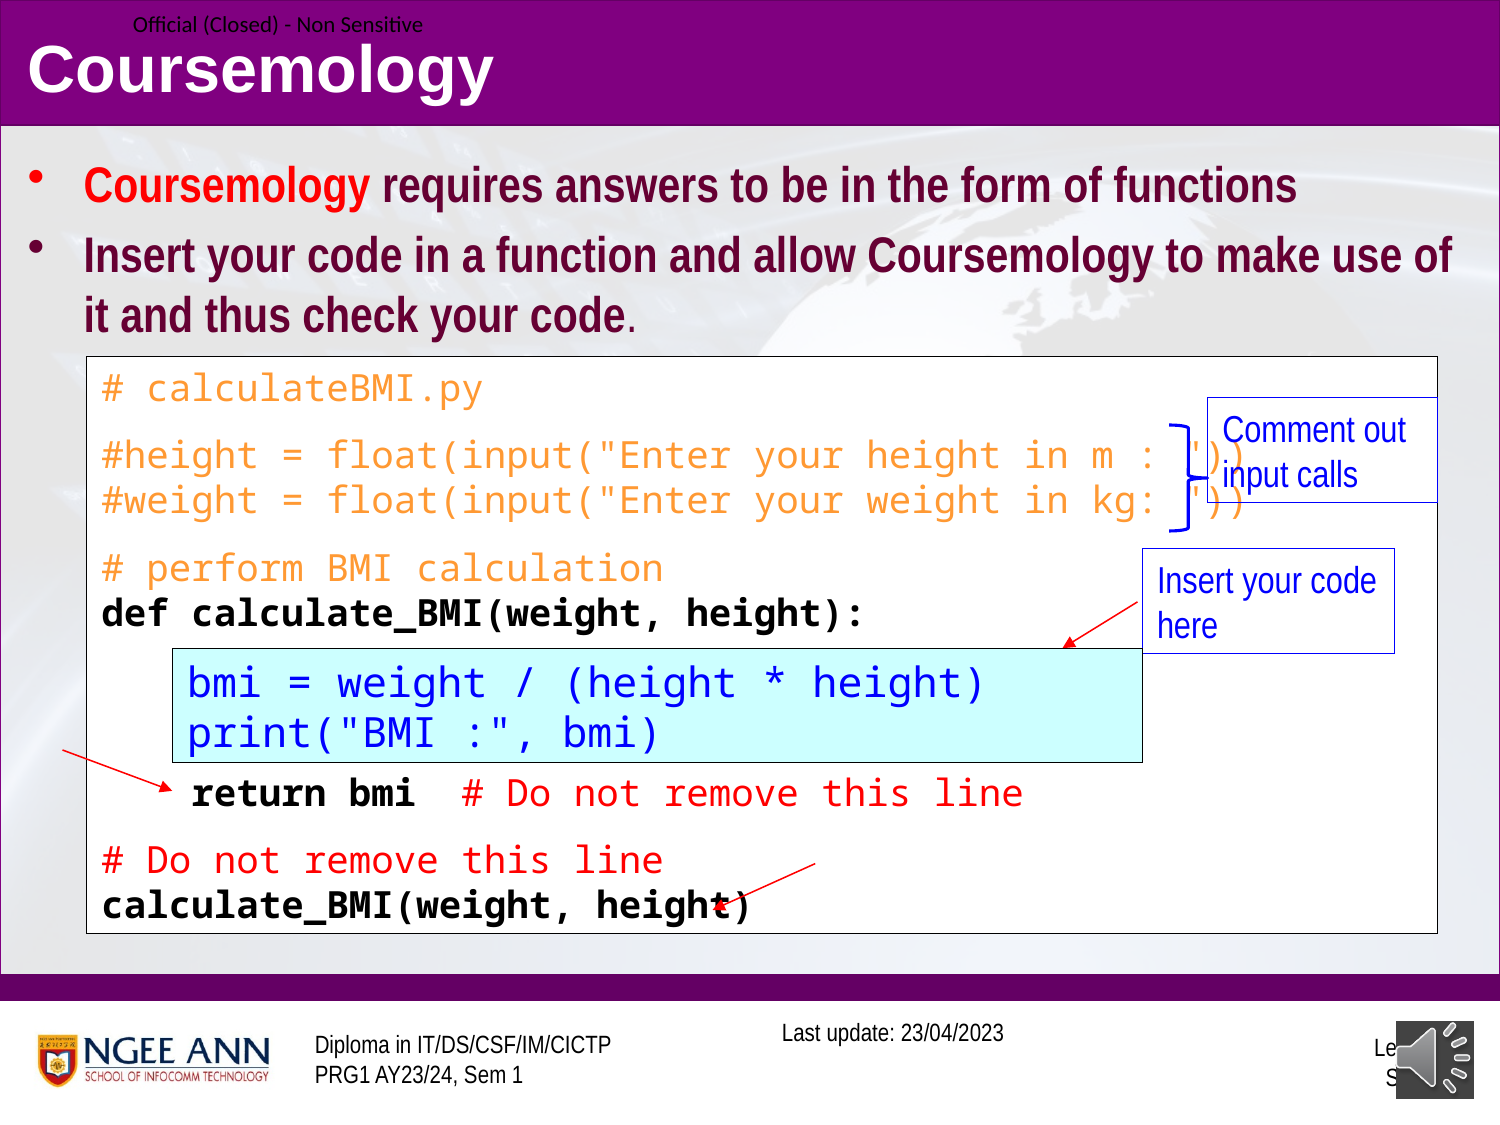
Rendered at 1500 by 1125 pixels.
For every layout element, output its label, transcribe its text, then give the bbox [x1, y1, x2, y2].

text_box Comment out input calls [1207, 397, 1438, 503]
text_box bmi = weight / (height * height) print("BMI :", bmi) [172, 648, 1143, 763]
text_box Insert your code here [1142, 548, 1395, 654]
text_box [712, 863, 816, 911]
text_box [1169, 424, 1209, 532]
list Coursemology requires answers to be in the form of functions Insert your code in a function and allow Coursemology to make use of it and thus check your code. [12, 144, 1488, 963]
picture [1394, 1019, 1476, 1101]
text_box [1062, 601, 1138, 649]
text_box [62, 749, 173, 792]
title Coursemology [12, 19, 1488, 113]
text_box # calculateBMI.py #height = float(input("Enter your height in m : ")) #weight = float(input("Enter your weight in kg: ")) # perform BMI calculation def calculate_BMI(weight, height): return bmi # Do not remove this line # Do not remove this line calculate_BMI(weight, height) [86, 356, 1438, 934]
picture [12, 1012, 294, 1109]
